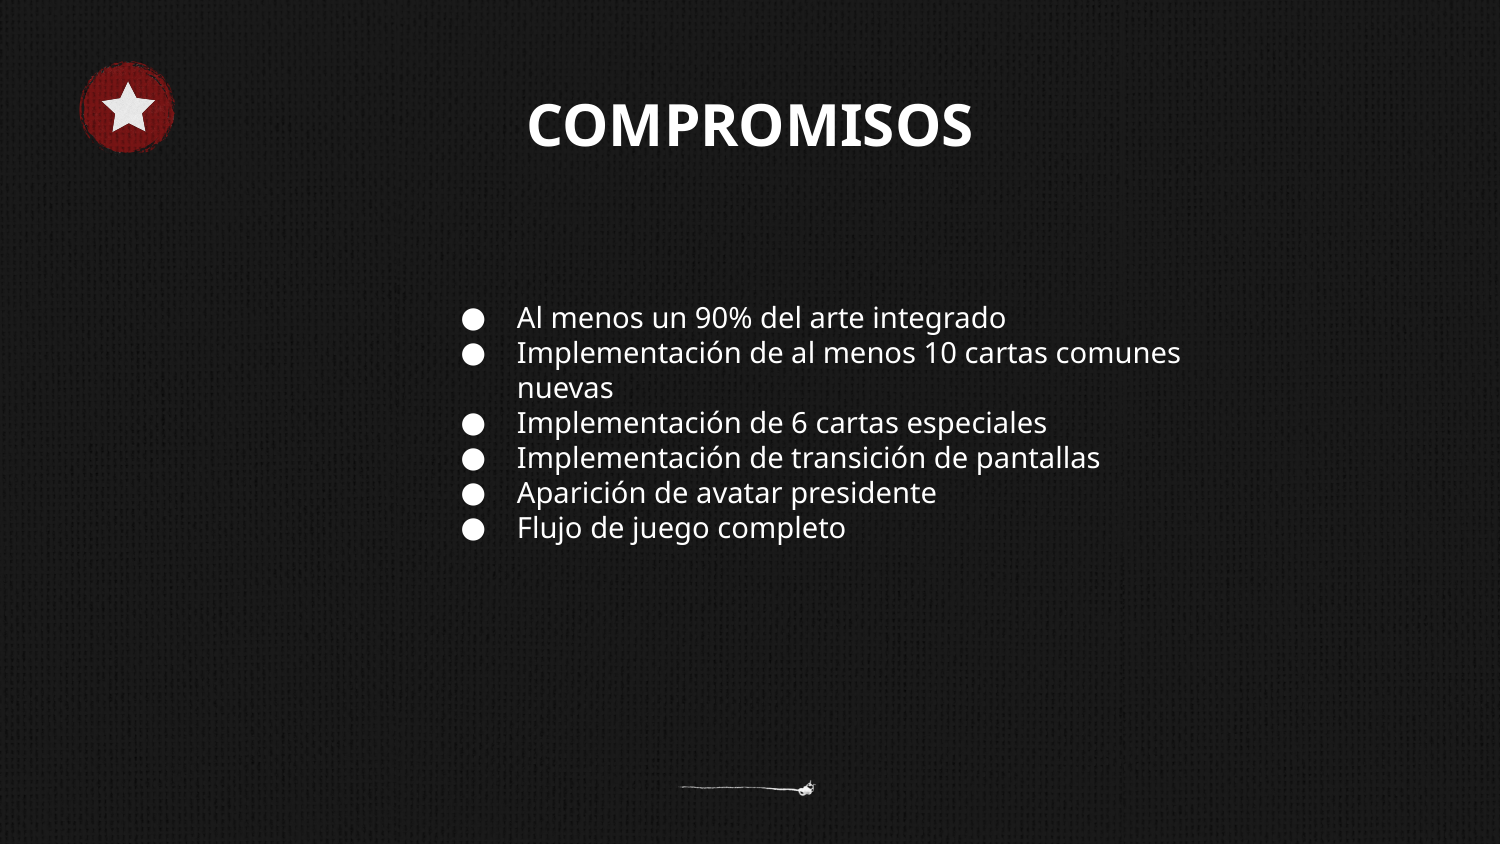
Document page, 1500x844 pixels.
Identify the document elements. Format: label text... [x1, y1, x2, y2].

picture [0, 0, 1500, 844]
list Al menos un 90% del arte integrado Implementación de al menos 10 cartas comunes nuevas Implementación de 6 cartas especiales Implementación de transición de pantallas Aparición de avatar presidente Flujo de juego completo [276, 284, 1224, 644]
title COMPROMISOS [119, 72, 1381, 167]
